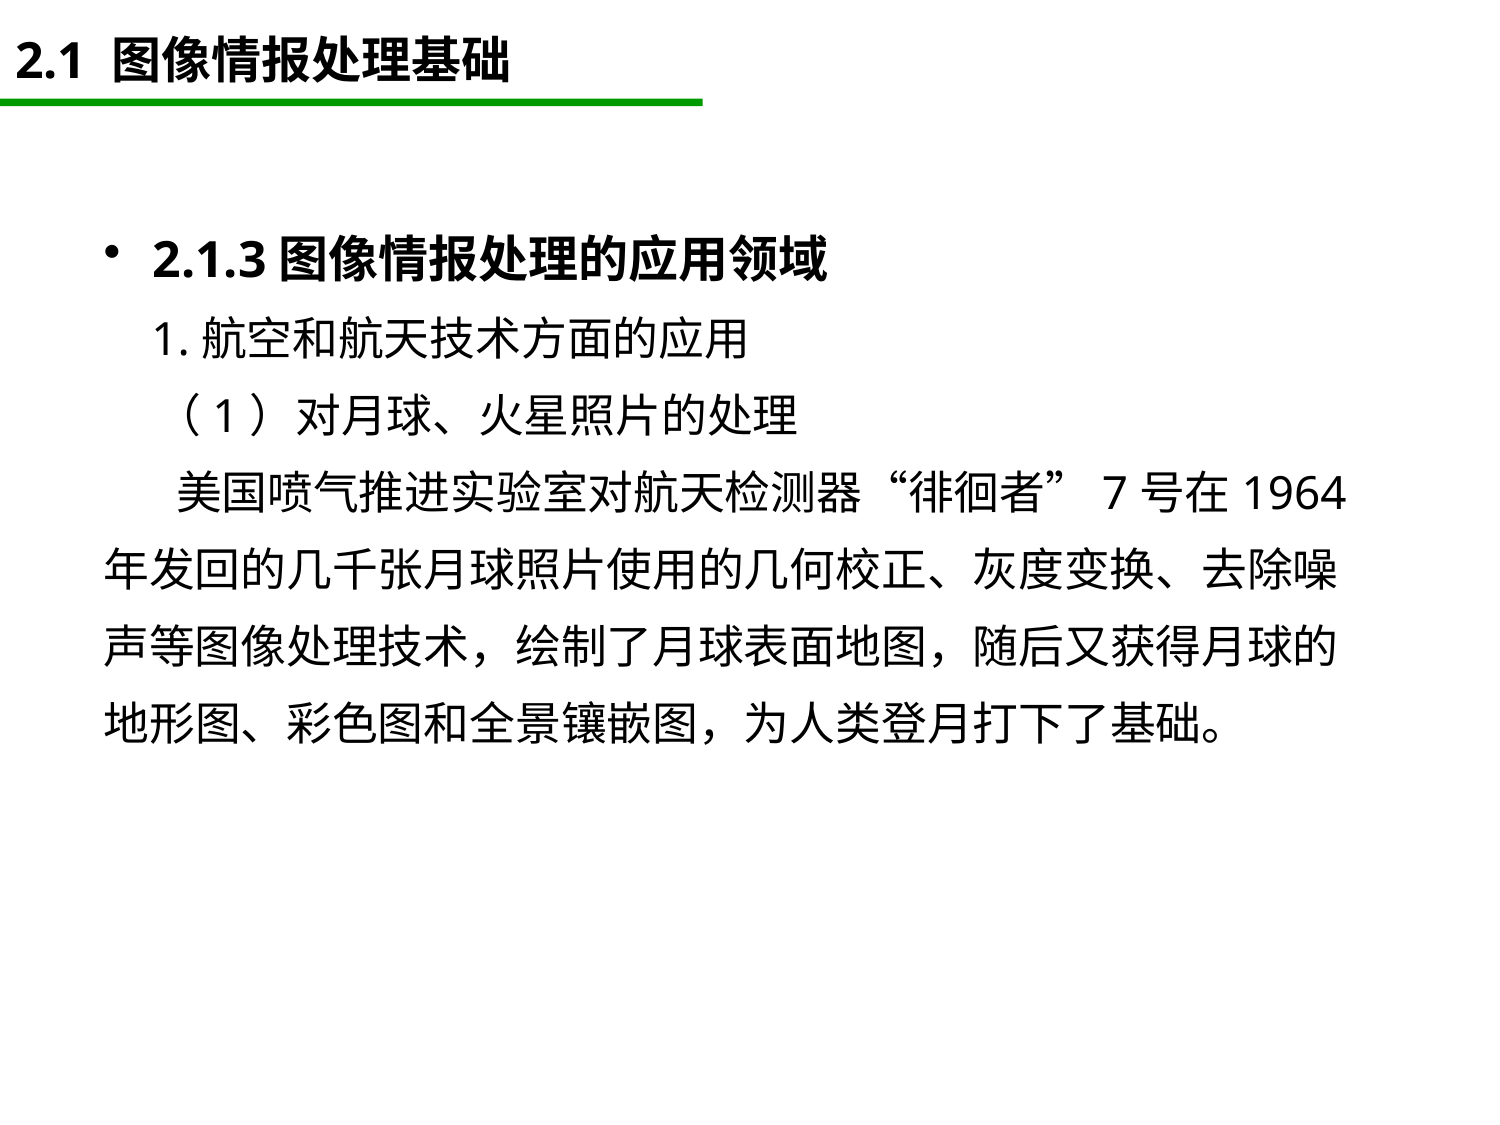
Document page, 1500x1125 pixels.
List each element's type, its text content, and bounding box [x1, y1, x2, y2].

title 2.1 图像情报处理基础 [0, 18, 920, 98]
list 2.1.3图像情报处理的应用领域 1.航空和航天技术方面的应用 （1）对月球、火星照片的处理 美国喷气推进实验室对航天检测器“徘徊者”7号在1964年发回的几千张月球照片使用的几何校正、灰度变换、去除噪声等图像处理技术，绘制了月球表面地图，随后又获得月球的地形图、彩色图和全景镶嵌图，为人类登月打下了基础。 [88, 196, 1377, 975]
